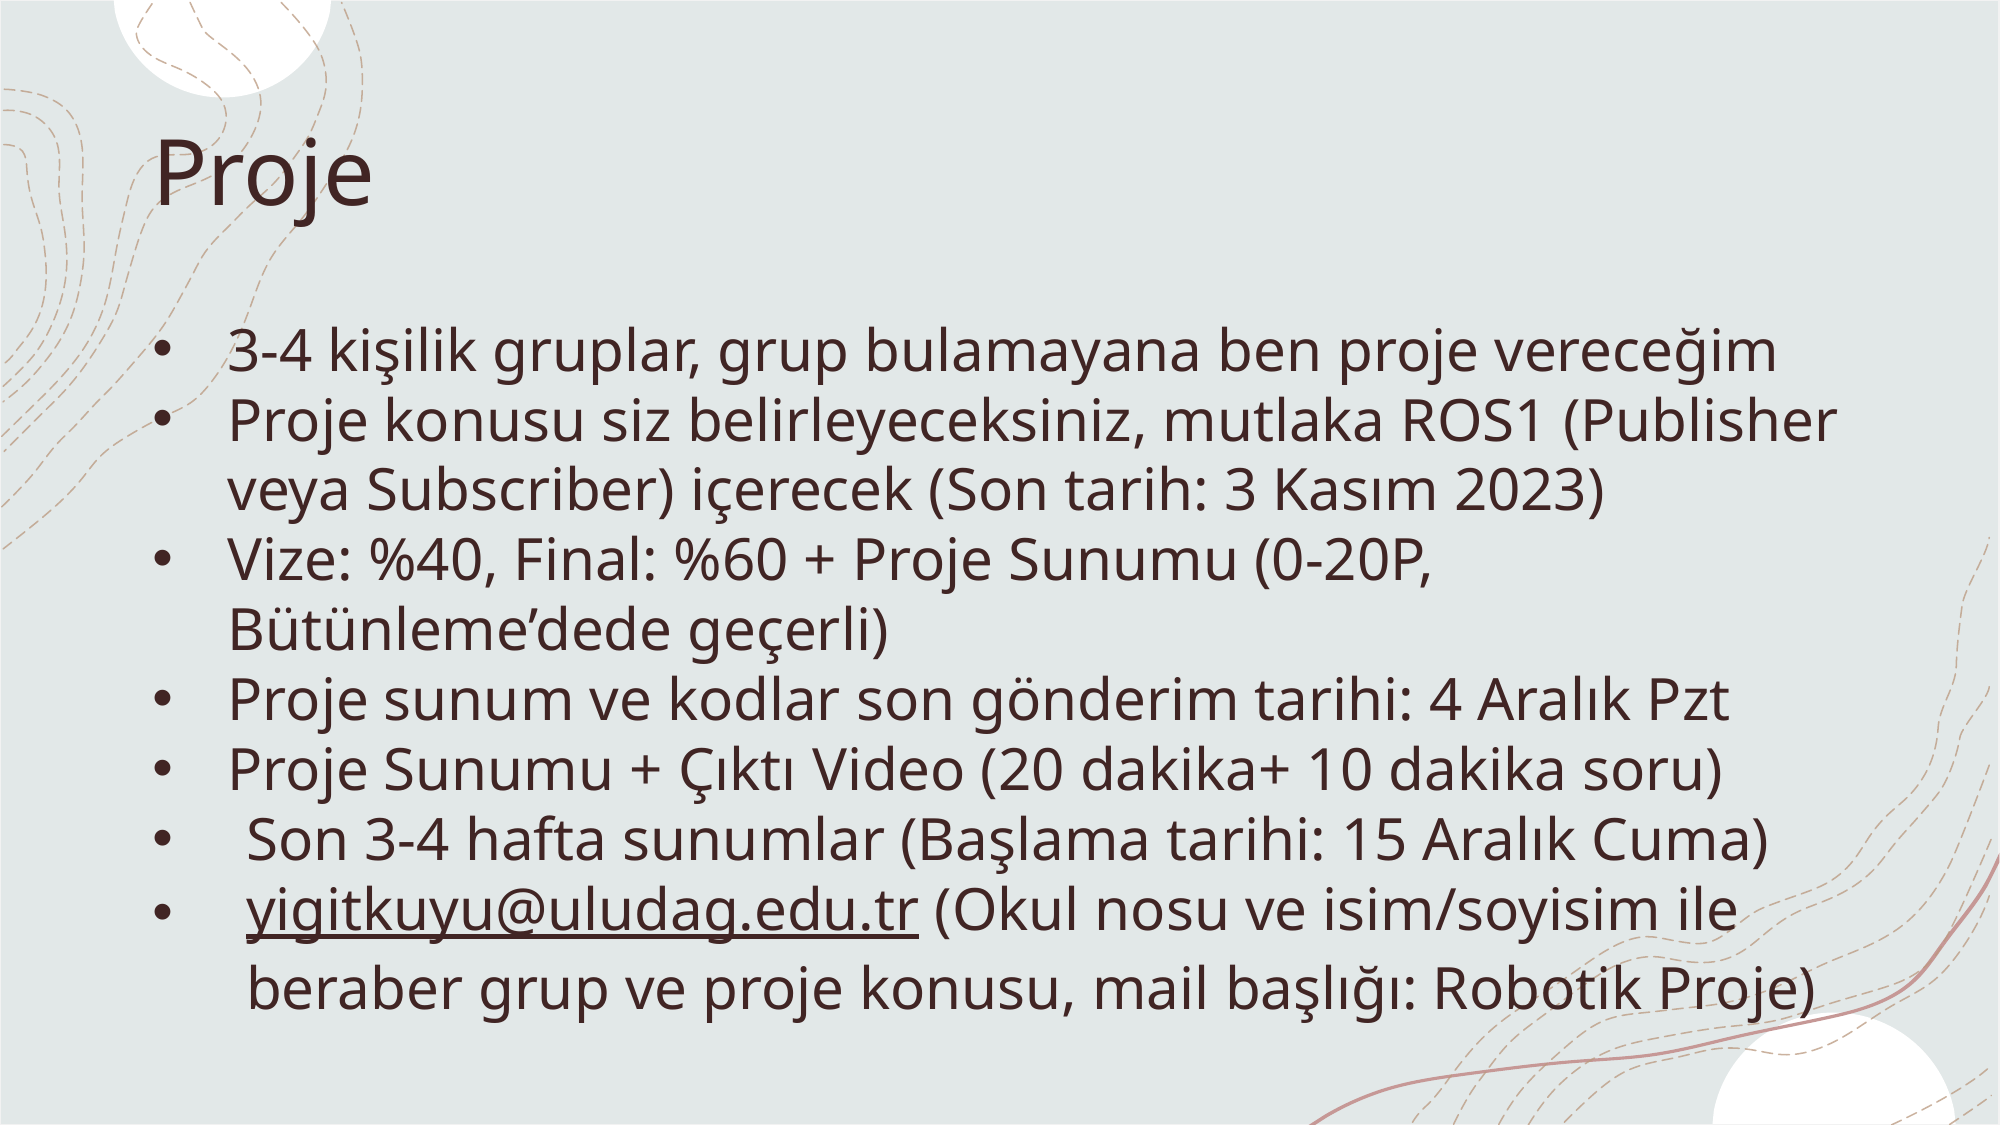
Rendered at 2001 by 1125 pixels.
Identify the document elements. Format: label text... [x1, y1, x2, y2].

title Proje [137, 59, 1863, 208]
text_box 3-4 kişilik gruplar, grup bulamayana ben proje vereceğim Proje konusu siz belirleyeceksiniz, mutlaka ROS1 (Publisher veya Subscriber) içerecek (Son tarih: 3 Kasım 2023) Vize: %40, Final: %60 + Proje Sunumu (0-20P, Bütünleme’dede geçerli) Proje sunum ve kodlar son gönderim tarihi: 4 Aralık Pzt Proje Sunumu + Çıktı Video (20 dakika+ 10 dakika soru) Son 3-4 hafta sunumlar (Başlama tarihi: 15 Aralık Cuma) yigitkuyu@uludag.edu.tr (Okul nosu ve isim/soyisim ile beraber grup ve proje konusu, mail başlığı: Robotik Proje) [137, 208, 1863, 1125]
